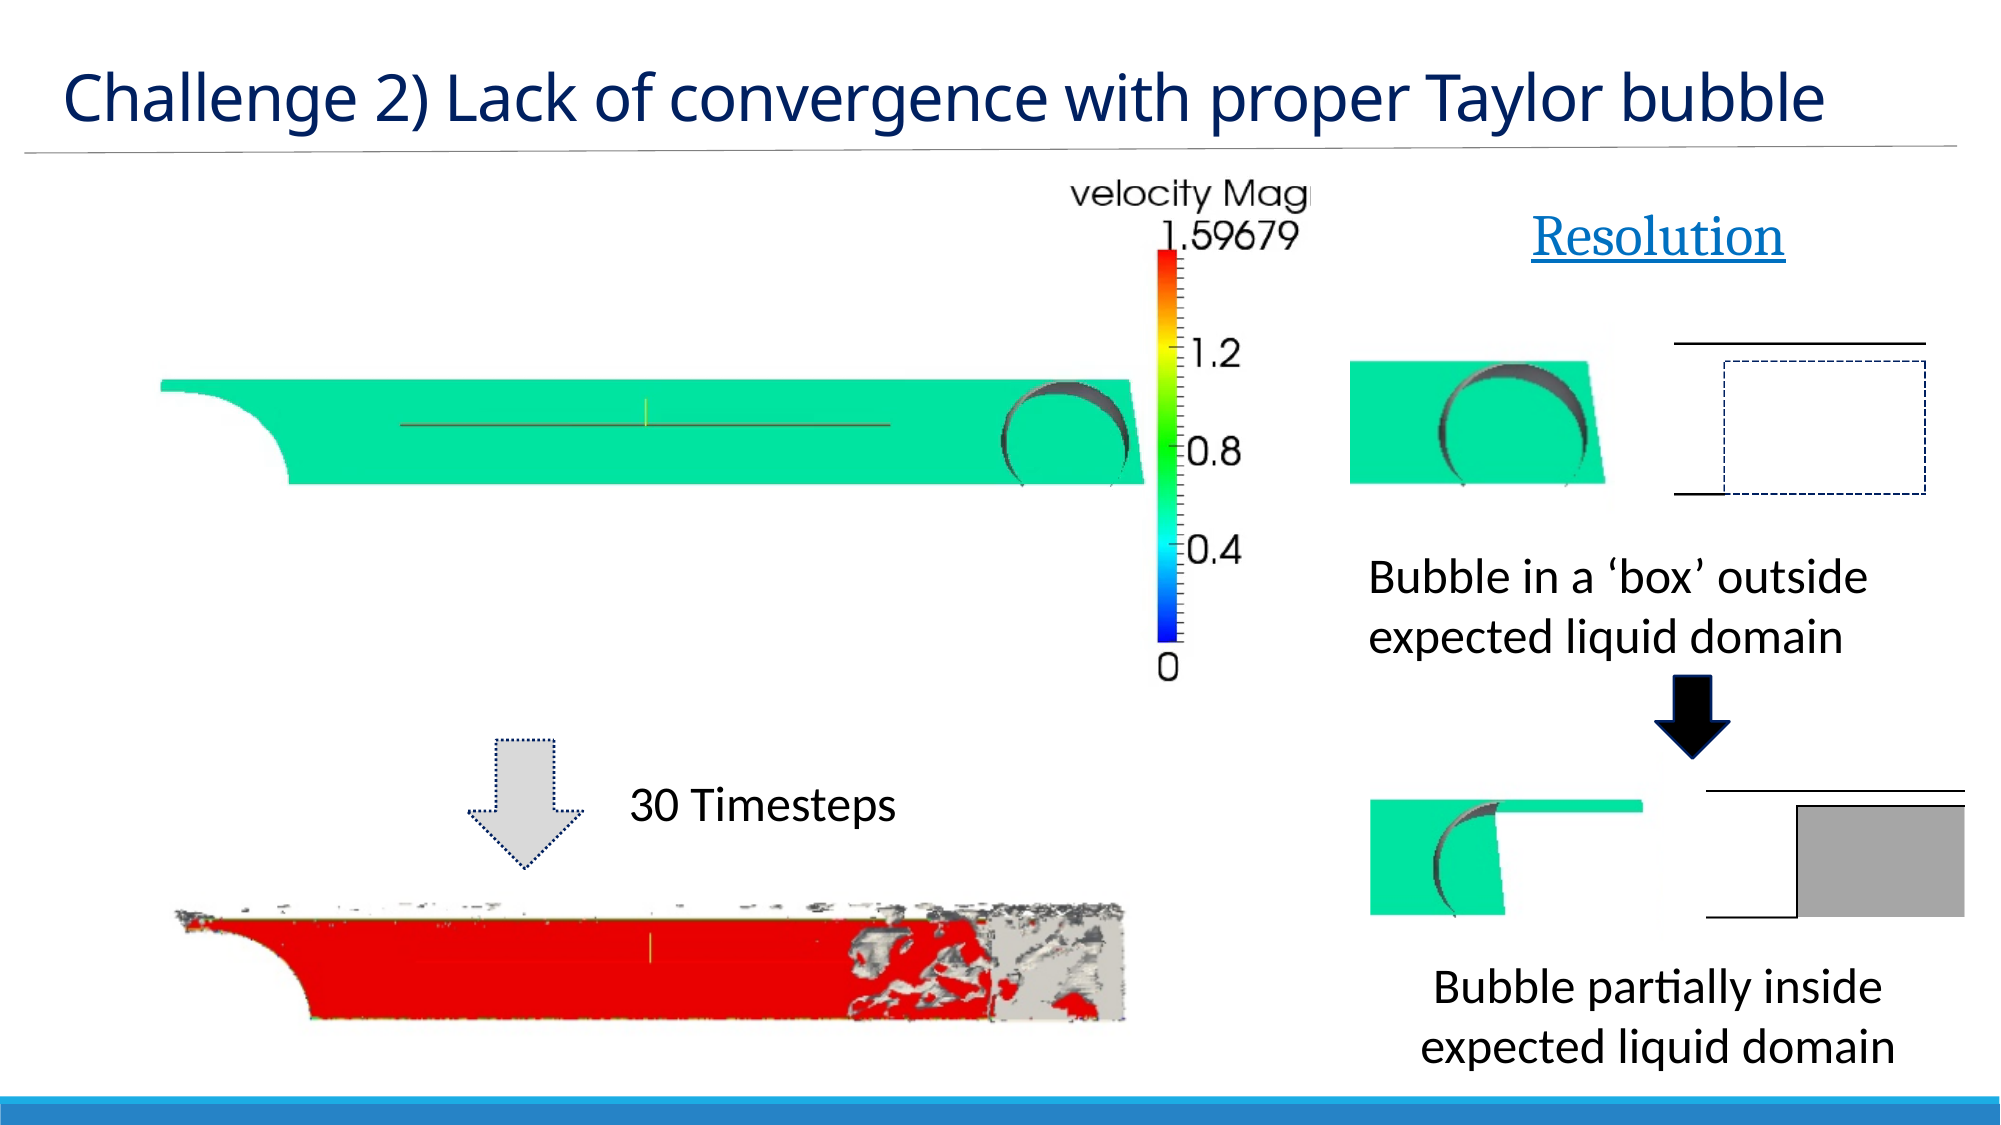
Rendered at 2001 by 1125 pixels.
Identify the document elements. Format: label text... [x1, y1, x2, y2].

text_box 30 Timesteps [613, 764, 996, 840]
picture [1654, 323, 1942, 510]
picture [1369, 752, 1664, 941]
text_box [467, 738, 585, 867]
text_box Bubble partially inside expected liquid domain [1353, 946, 1963, 1081]
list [87, 167, 1312, 711]
picture [1350, 322, 1616, 514]
text_box [1654, 674, 1731, 760]
title Challenge 2) Lack of convergence with proper Taylor bubble [27, 14, 1963, 145]
text_box Resolution [1516, 189, 1844, 275]
text_box Bubble in a ‘box’ outside expected liquid domain [1353, 536, 2000, 671]
picture [1706, 763, 1981, 938]
picture [164, 870, 1148, 1059]
